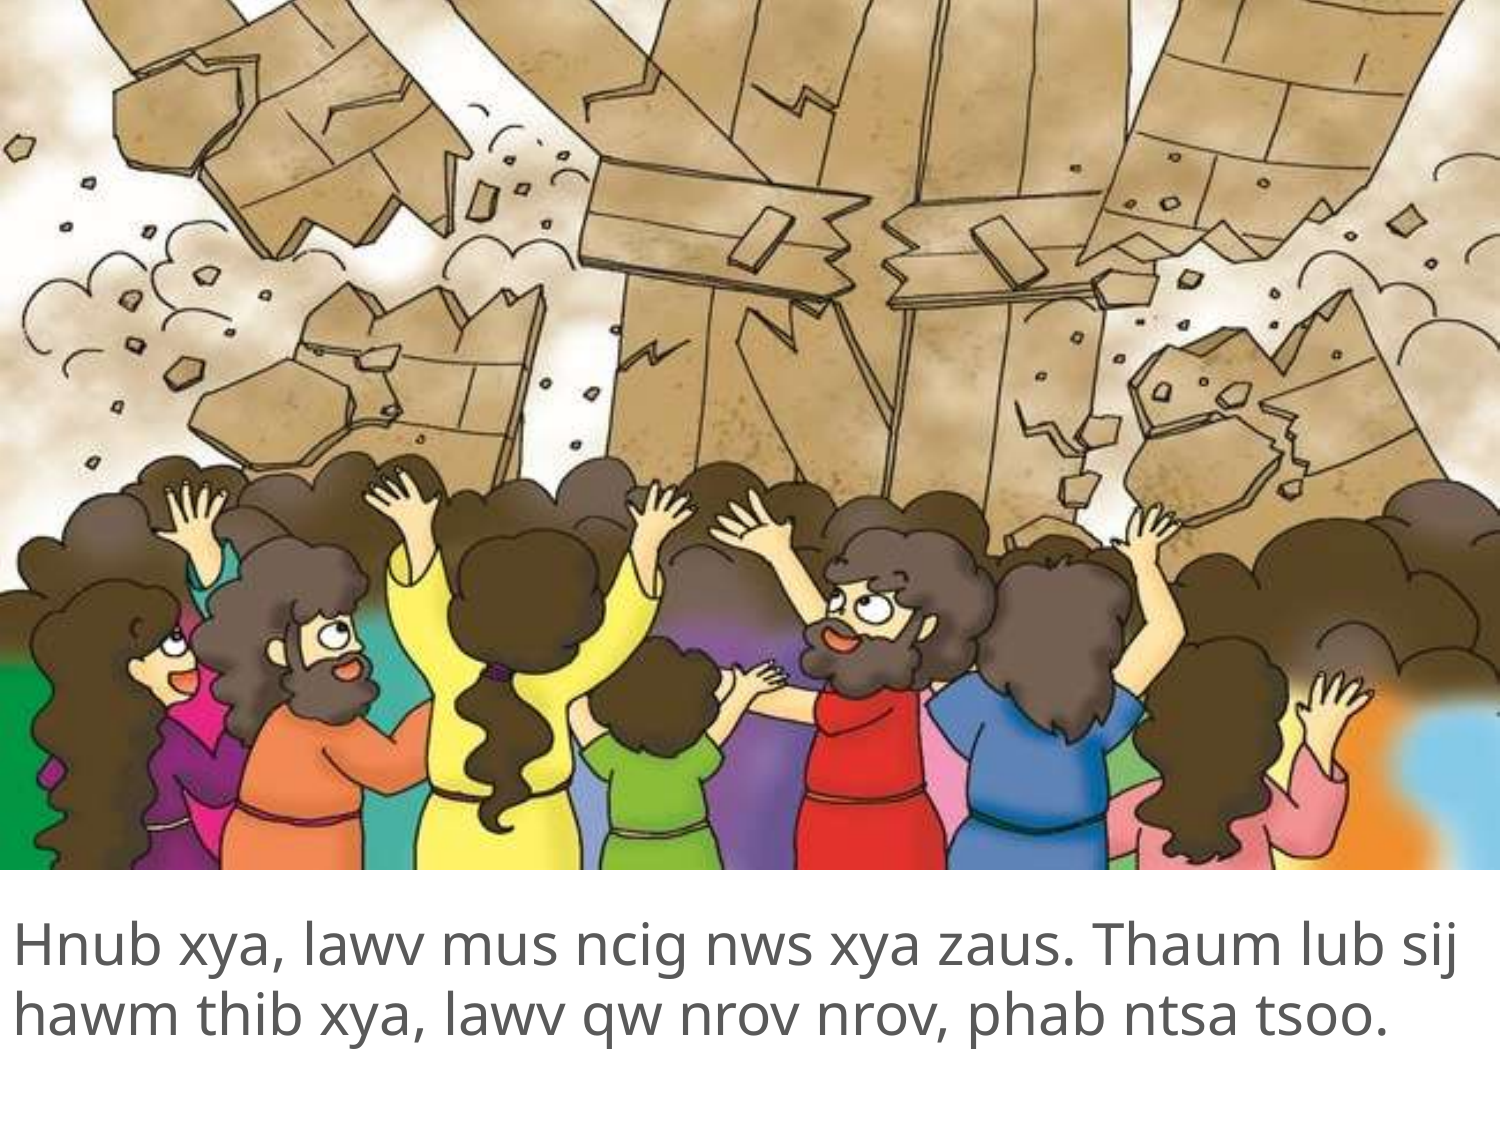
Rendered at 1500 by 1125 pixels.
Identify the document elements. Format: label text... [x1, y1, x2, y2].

picture [0, 0, 1500, 870]
text_box Hnub xya, lawv mus ncig nws xya zaus. Thaum lub sij hawm thib xya, lawv qw nrov nrov, phab ntsa tsoo. [0, 900, 1483, 1055]
